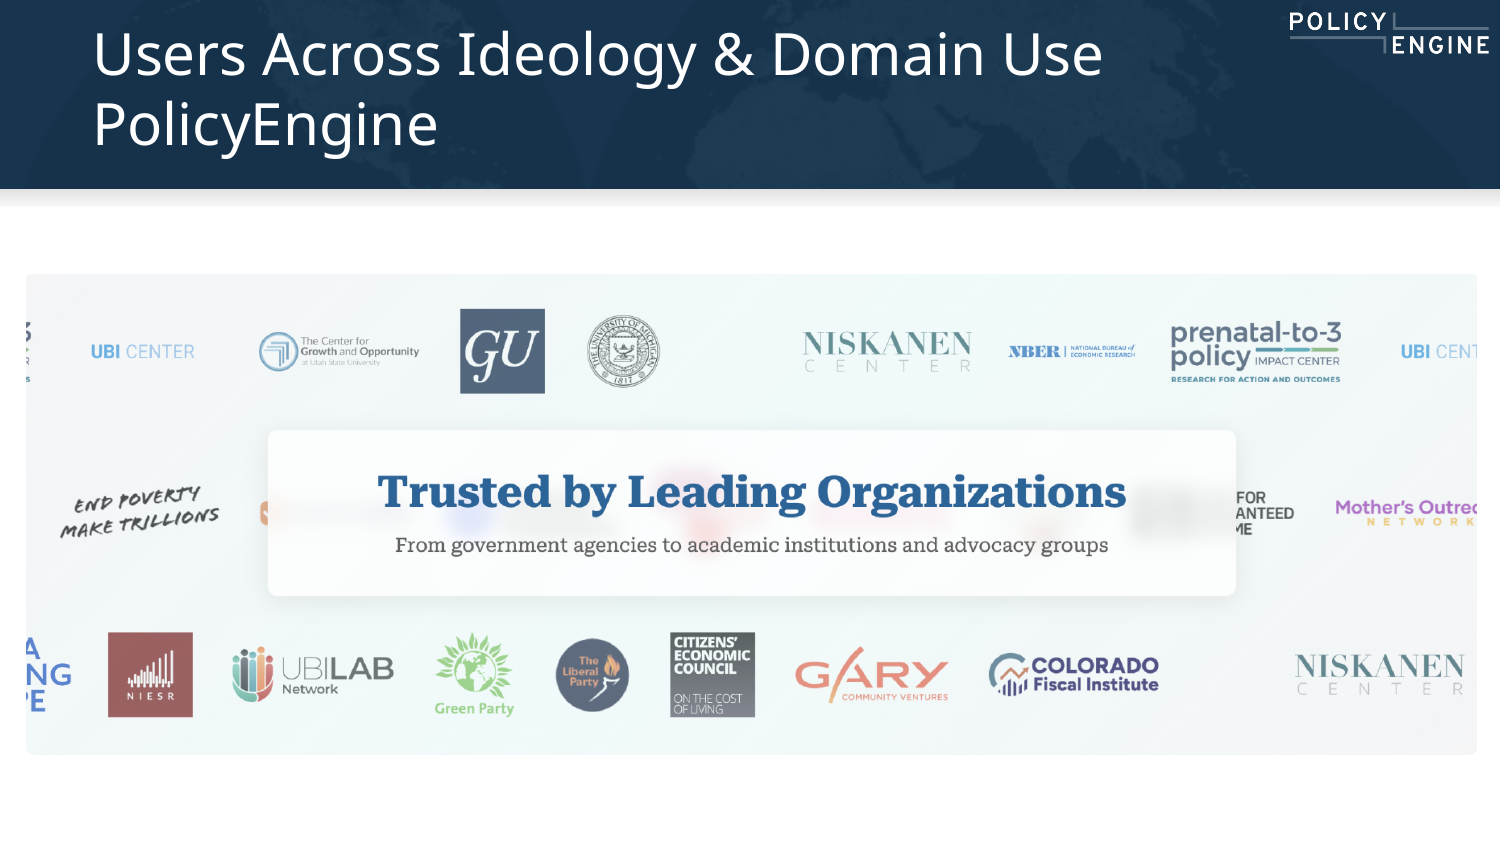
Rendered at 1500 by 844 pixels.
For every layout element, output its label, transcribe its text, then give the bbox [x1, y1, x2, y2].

picture [26, 274, 1477, 755]
picture [1290, 12, 1489, 54]
title Users Across Ideology & Domain Use PolicyEngine [77, 46, 1427, 173]
